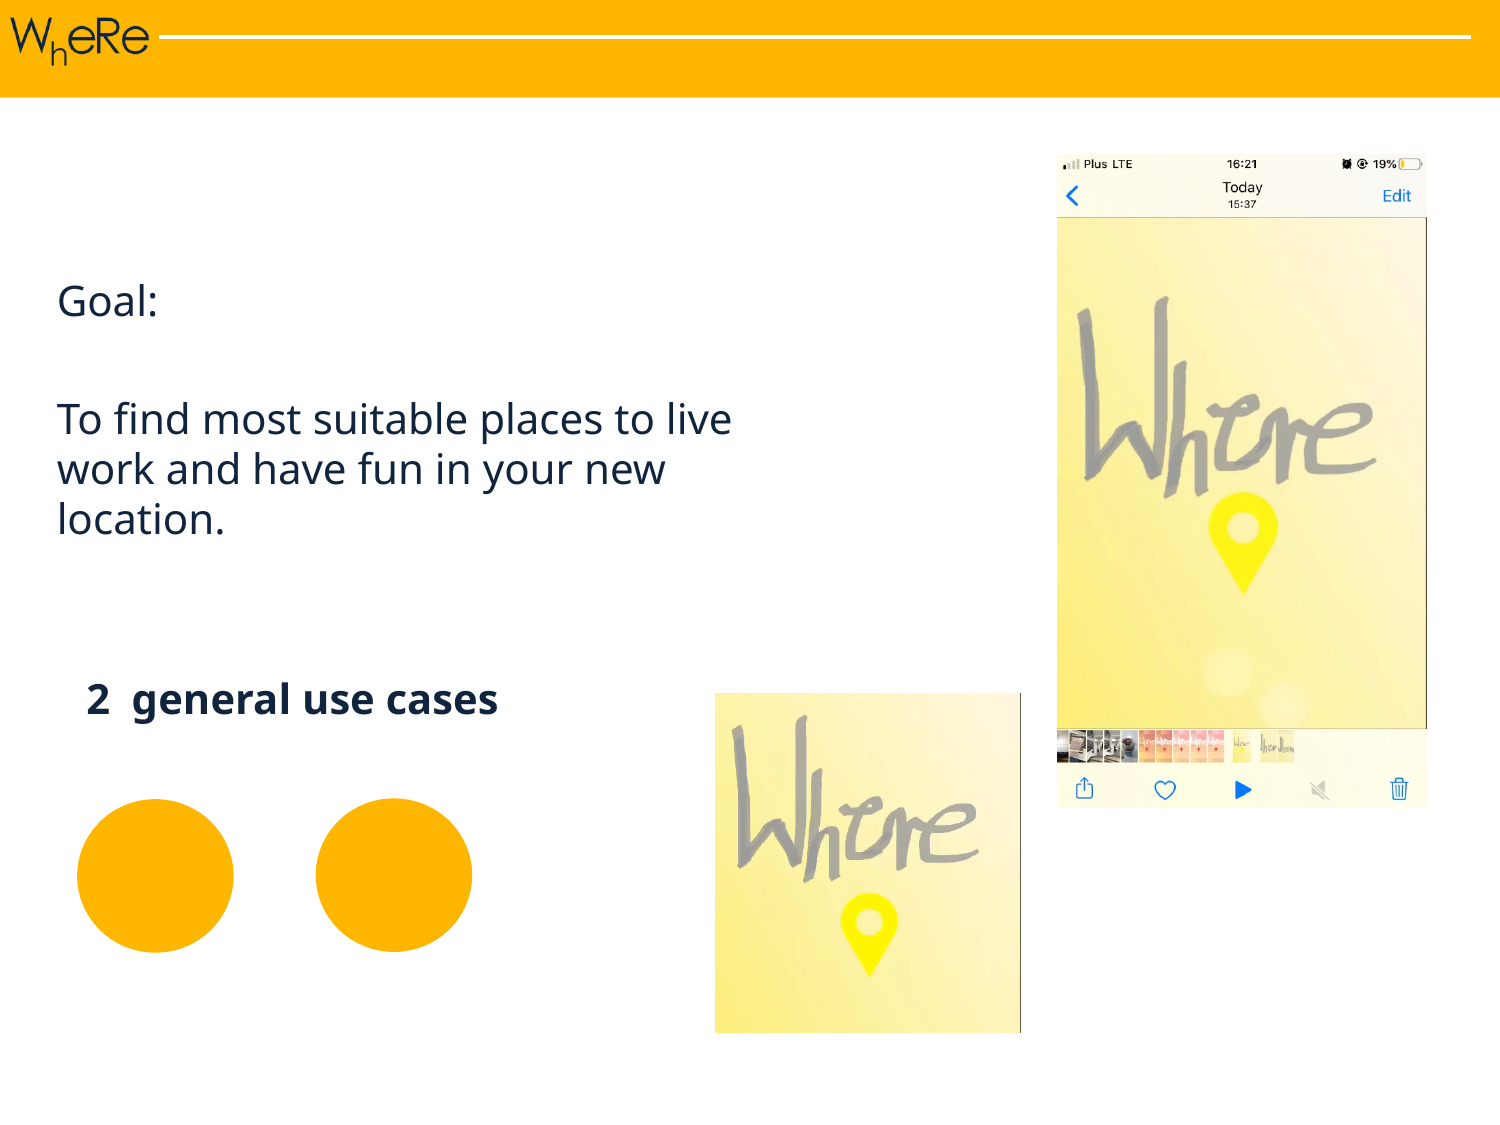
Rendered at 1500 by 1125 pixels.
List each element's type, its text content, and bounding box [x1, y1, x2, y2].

picture [0, 5, 159, 68]
picture [1056, 154, 1427, 809]
text_box [0, 0, 1500, 100]
text_box Goal: To find most suitable places to live work and have fun in your new location. [41, 267, 774, 555]
text_box [313, 796, 475, 955]
text_box [75, 797, 236, 955]
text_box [714, 692, 1022, 1034]
text_box 2 general use cases [0, 665, 664, 1061]
